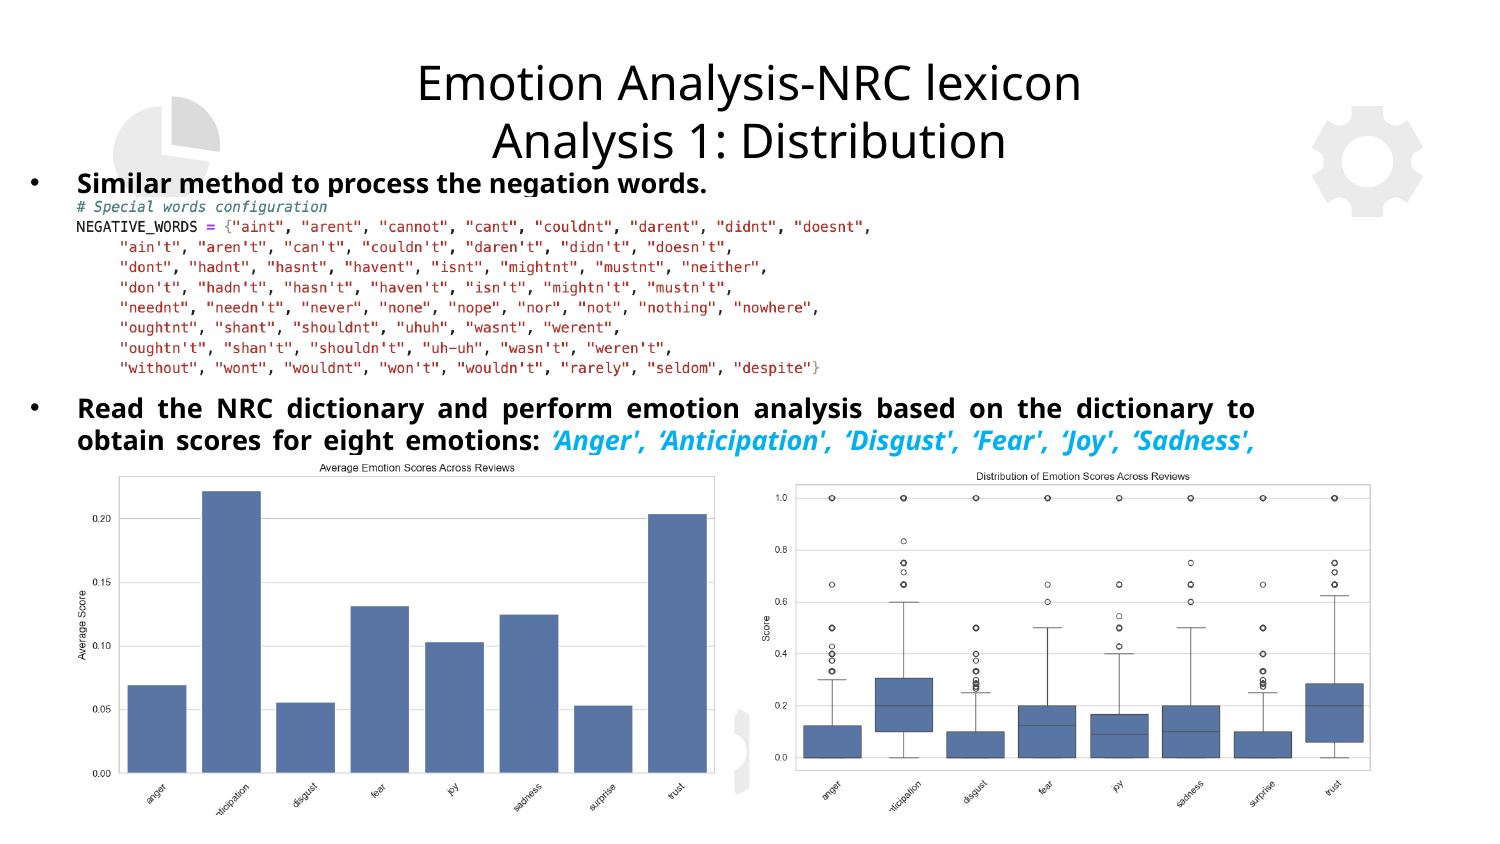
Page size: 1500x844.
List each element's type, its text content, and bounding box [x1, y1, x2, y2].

picture [62, 455, 735, 815]
title Emotion Analysis-NRC lexicon Analysis 1: Distribution [116, 89, 1383, 132]
picture [71, 196, 876, 381]
picture [749, 463, 1375, 812]
text_box Similar method to process the negation words. Read the NRC dictionary and perform emotion analysis based on the dictionary to obtain scores for eight emotions: ‘Anger', ‘Anticipation', ‘Disgust', ‘Fear', ‘Joy', ‘Sadness', ‘Surprise', ‘Trust'. [0, 151, 1271, 724]
